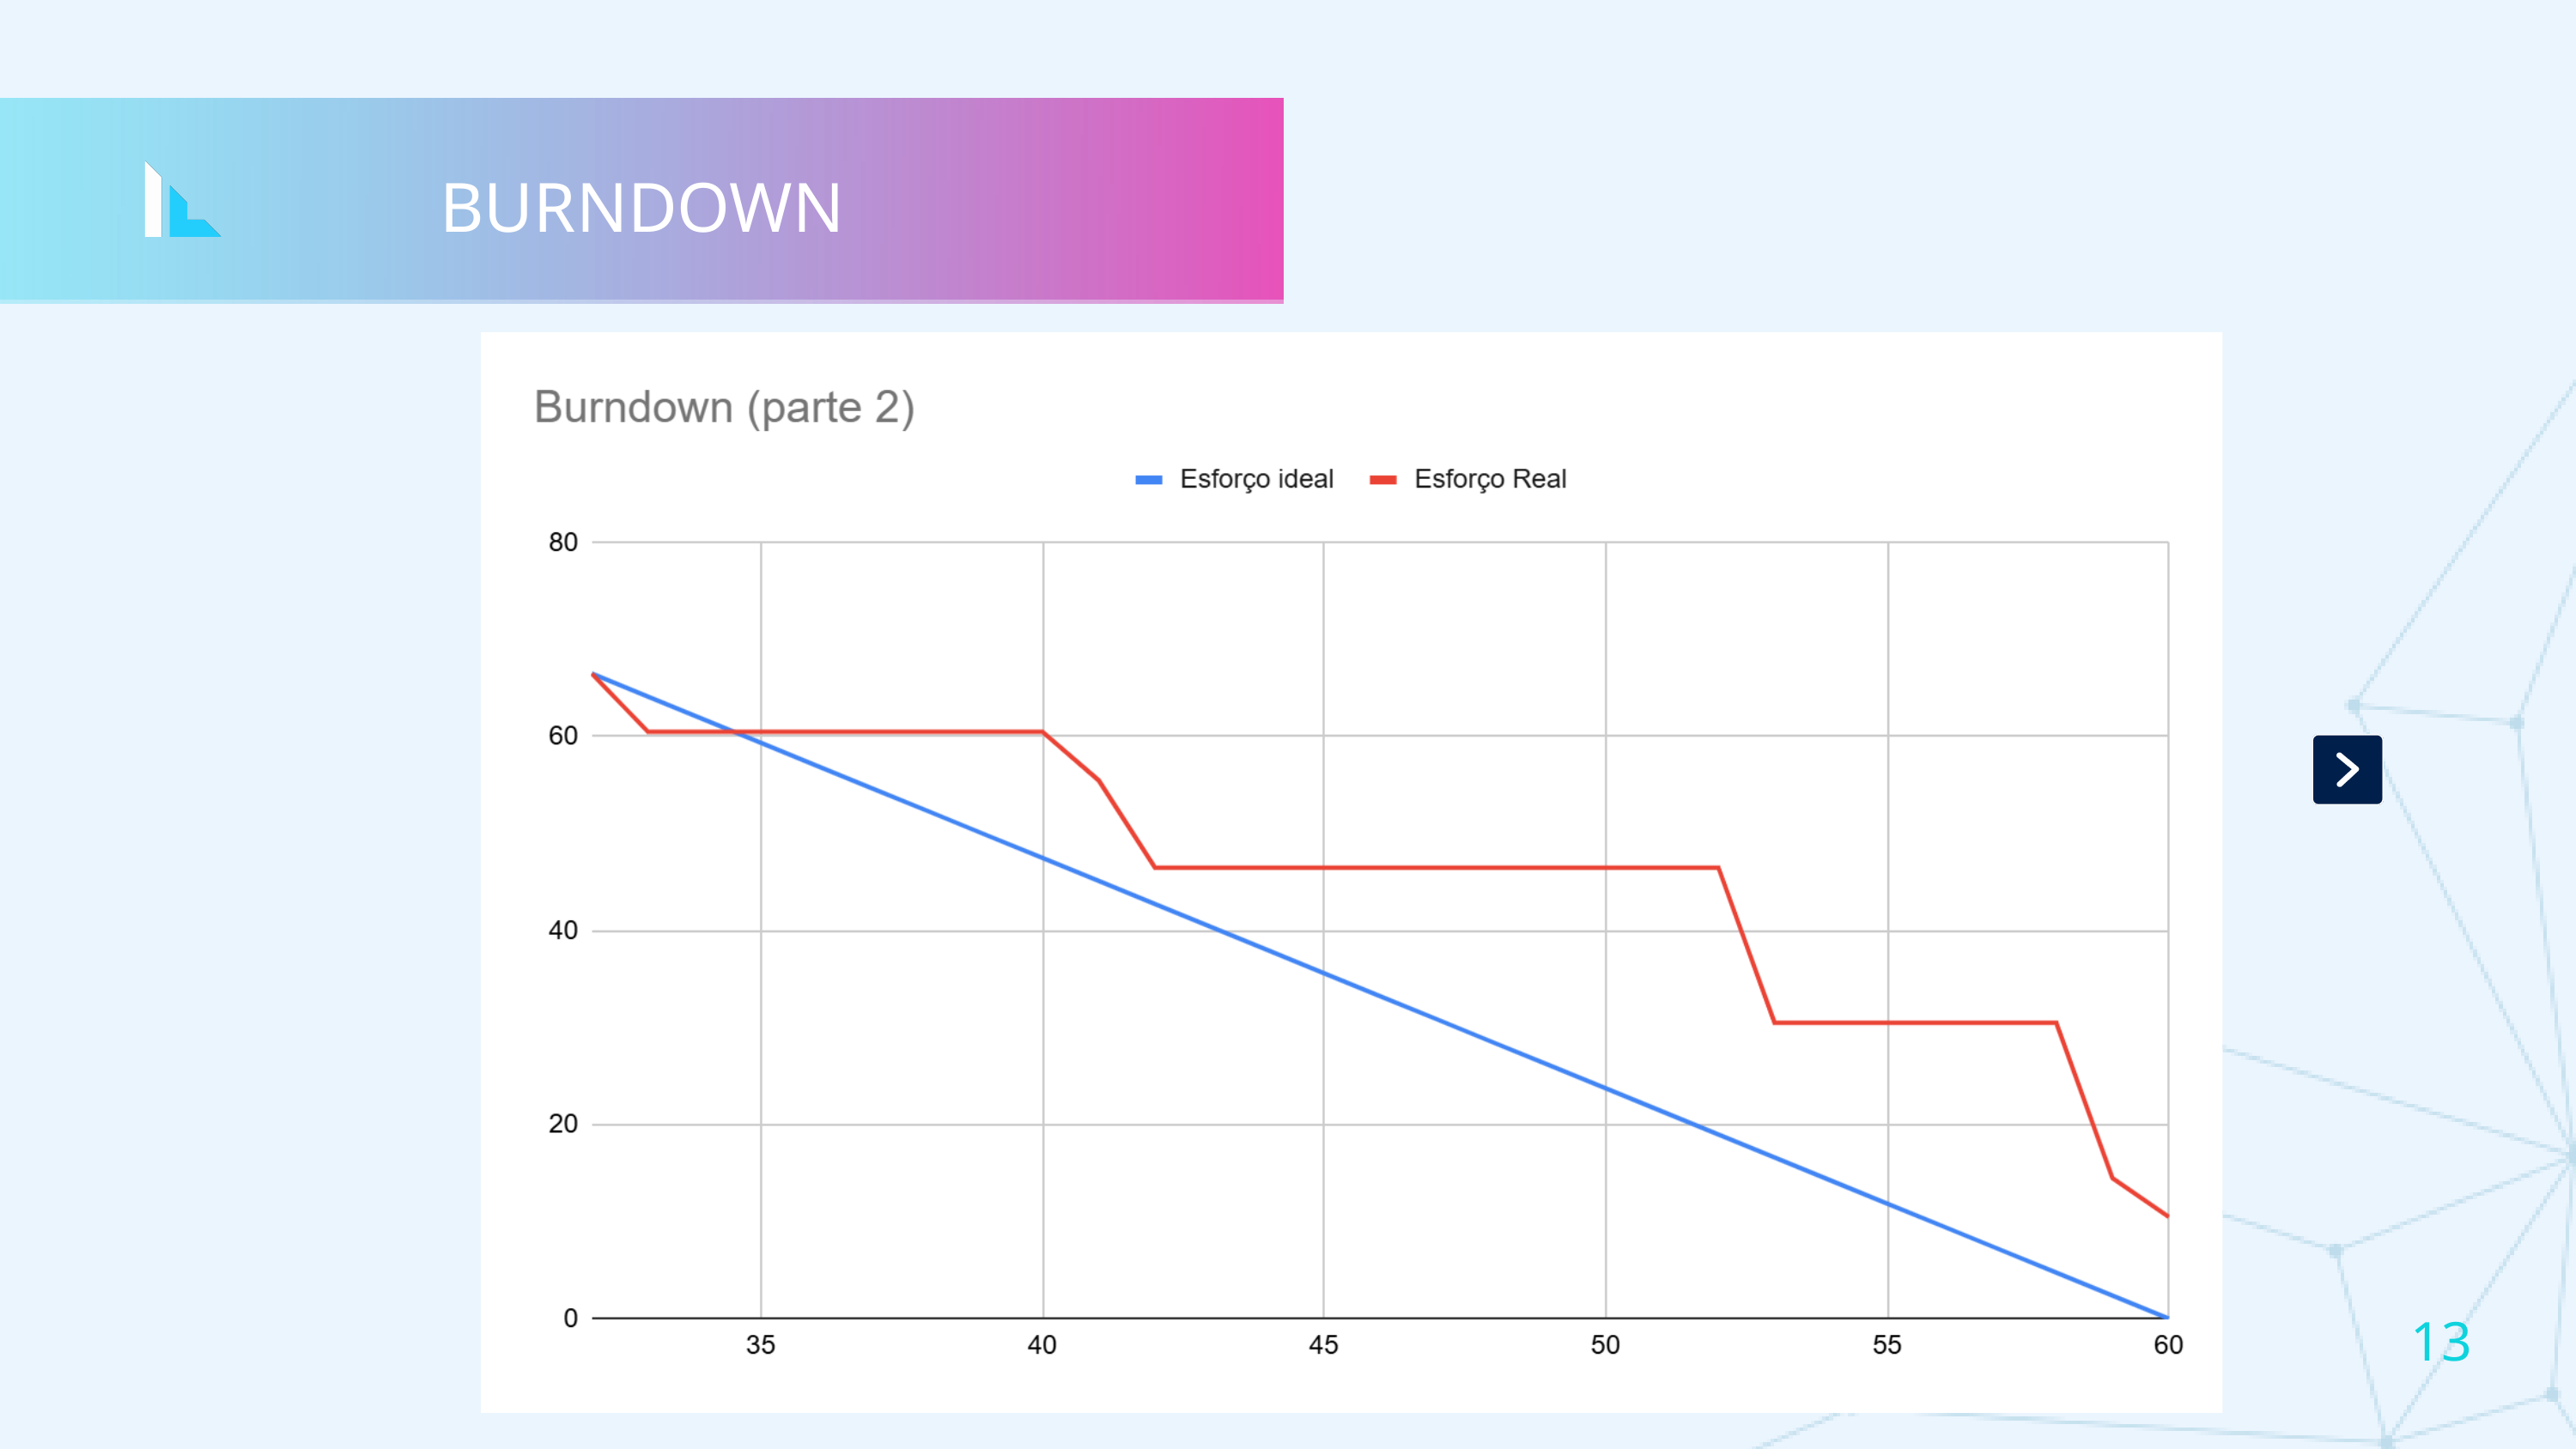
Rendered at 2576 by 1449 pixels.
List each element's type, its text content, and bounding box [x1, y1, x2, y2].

text_box [480, 332, 2223, 1413]
text_box [2312, 734, 2384, 806]
text_box [0, 98, 1289, 304]
text_box 13 [2411, 1296, 2473, 1373]
text_box BURNDOWN [0, 155, 1288, 246]
text_box [1186, 144, 2576, 1449]
